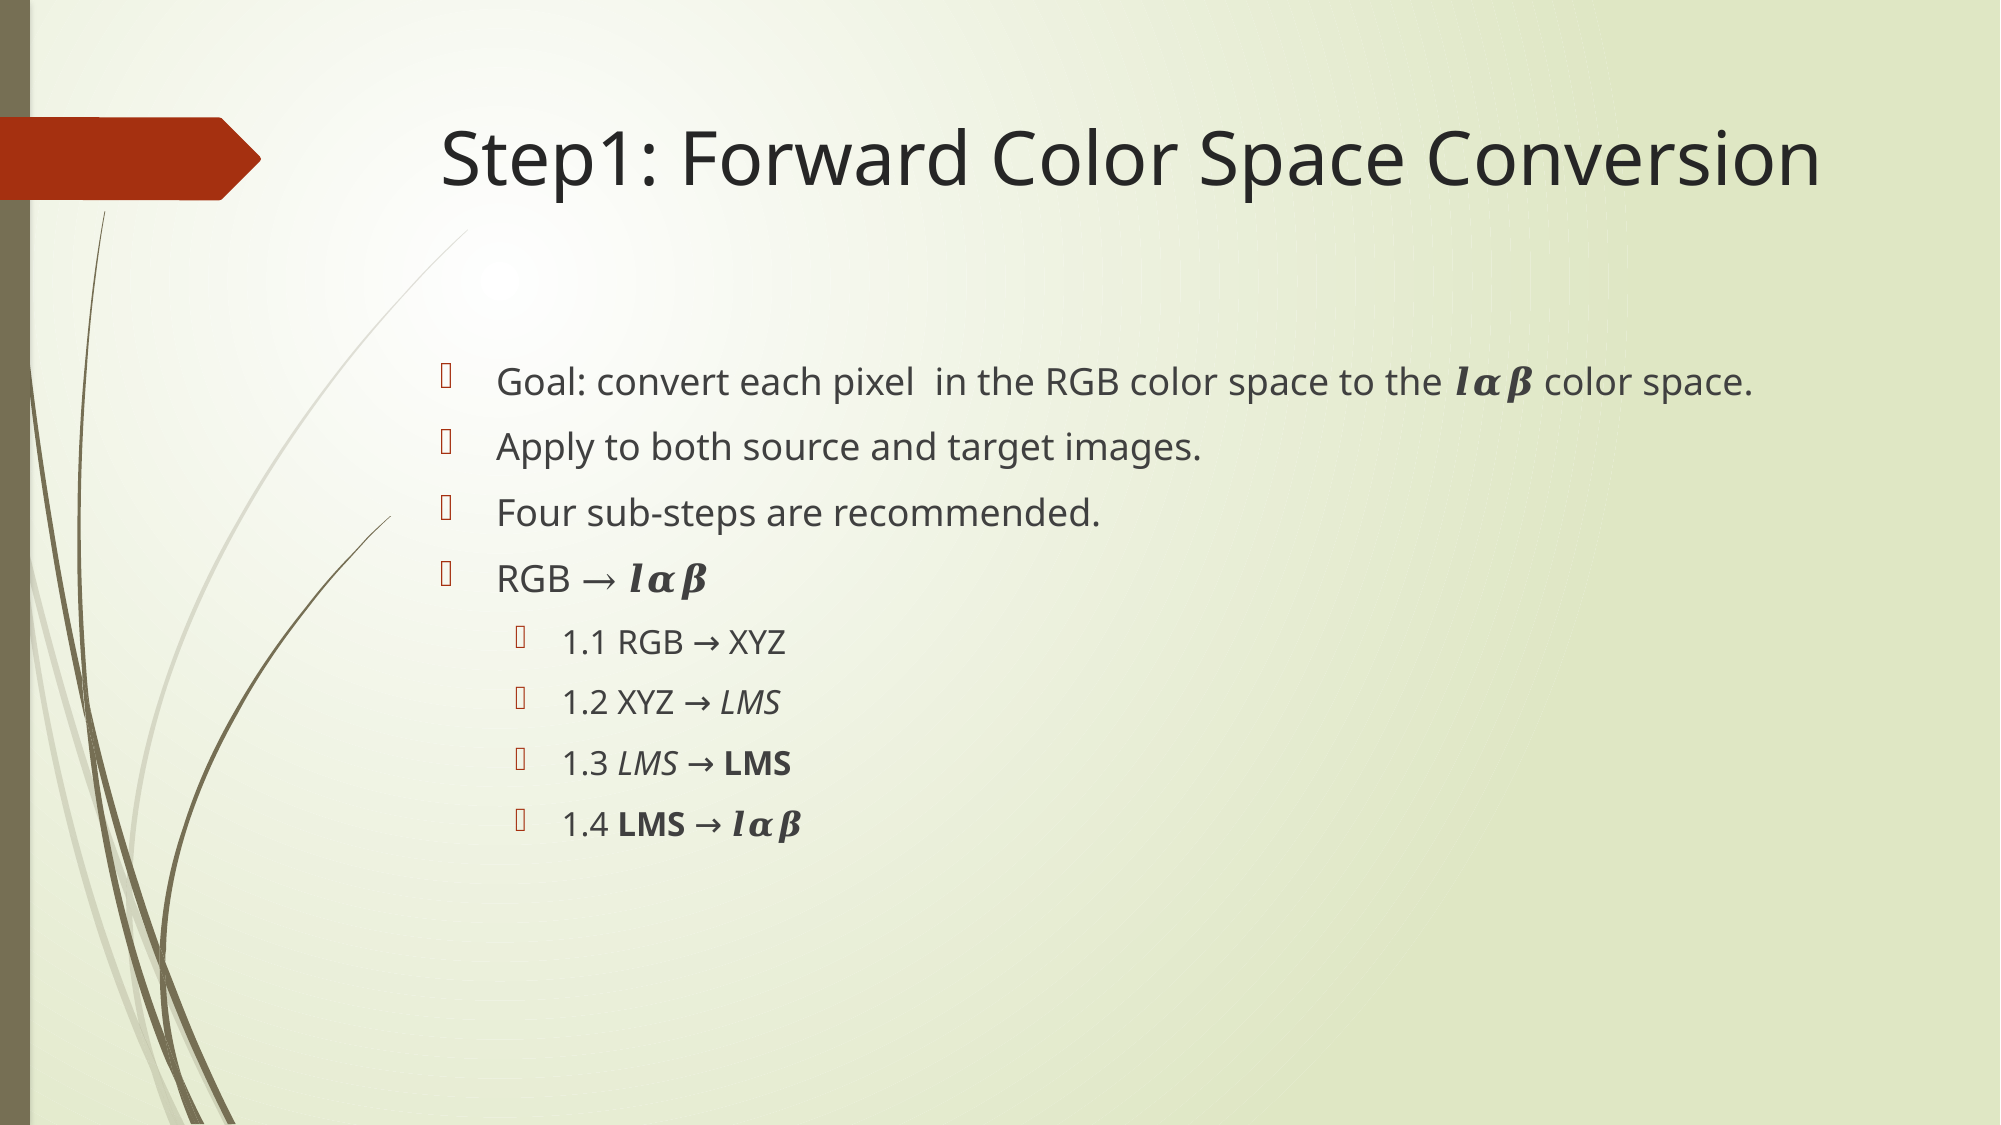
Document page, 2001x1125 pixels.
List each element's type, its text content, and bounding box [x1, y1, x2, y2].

title Step1: Forward Color Space Conversion [425, 102, 1888, 313]
list Goal: convert each pixel in the RGB color space to the 𝒍𝜶𝜷 color space. Apply to both source and target images. Four sub-steps are recommended. RGB → 𝒍𝜶𝜷 1.1 RGB → XYZ 1.2 XYZ → LMS 1.3 LMS → LMS 1.4 LMS → 𝒍𝜶𝜷 [424, 350, 1888, 970]
